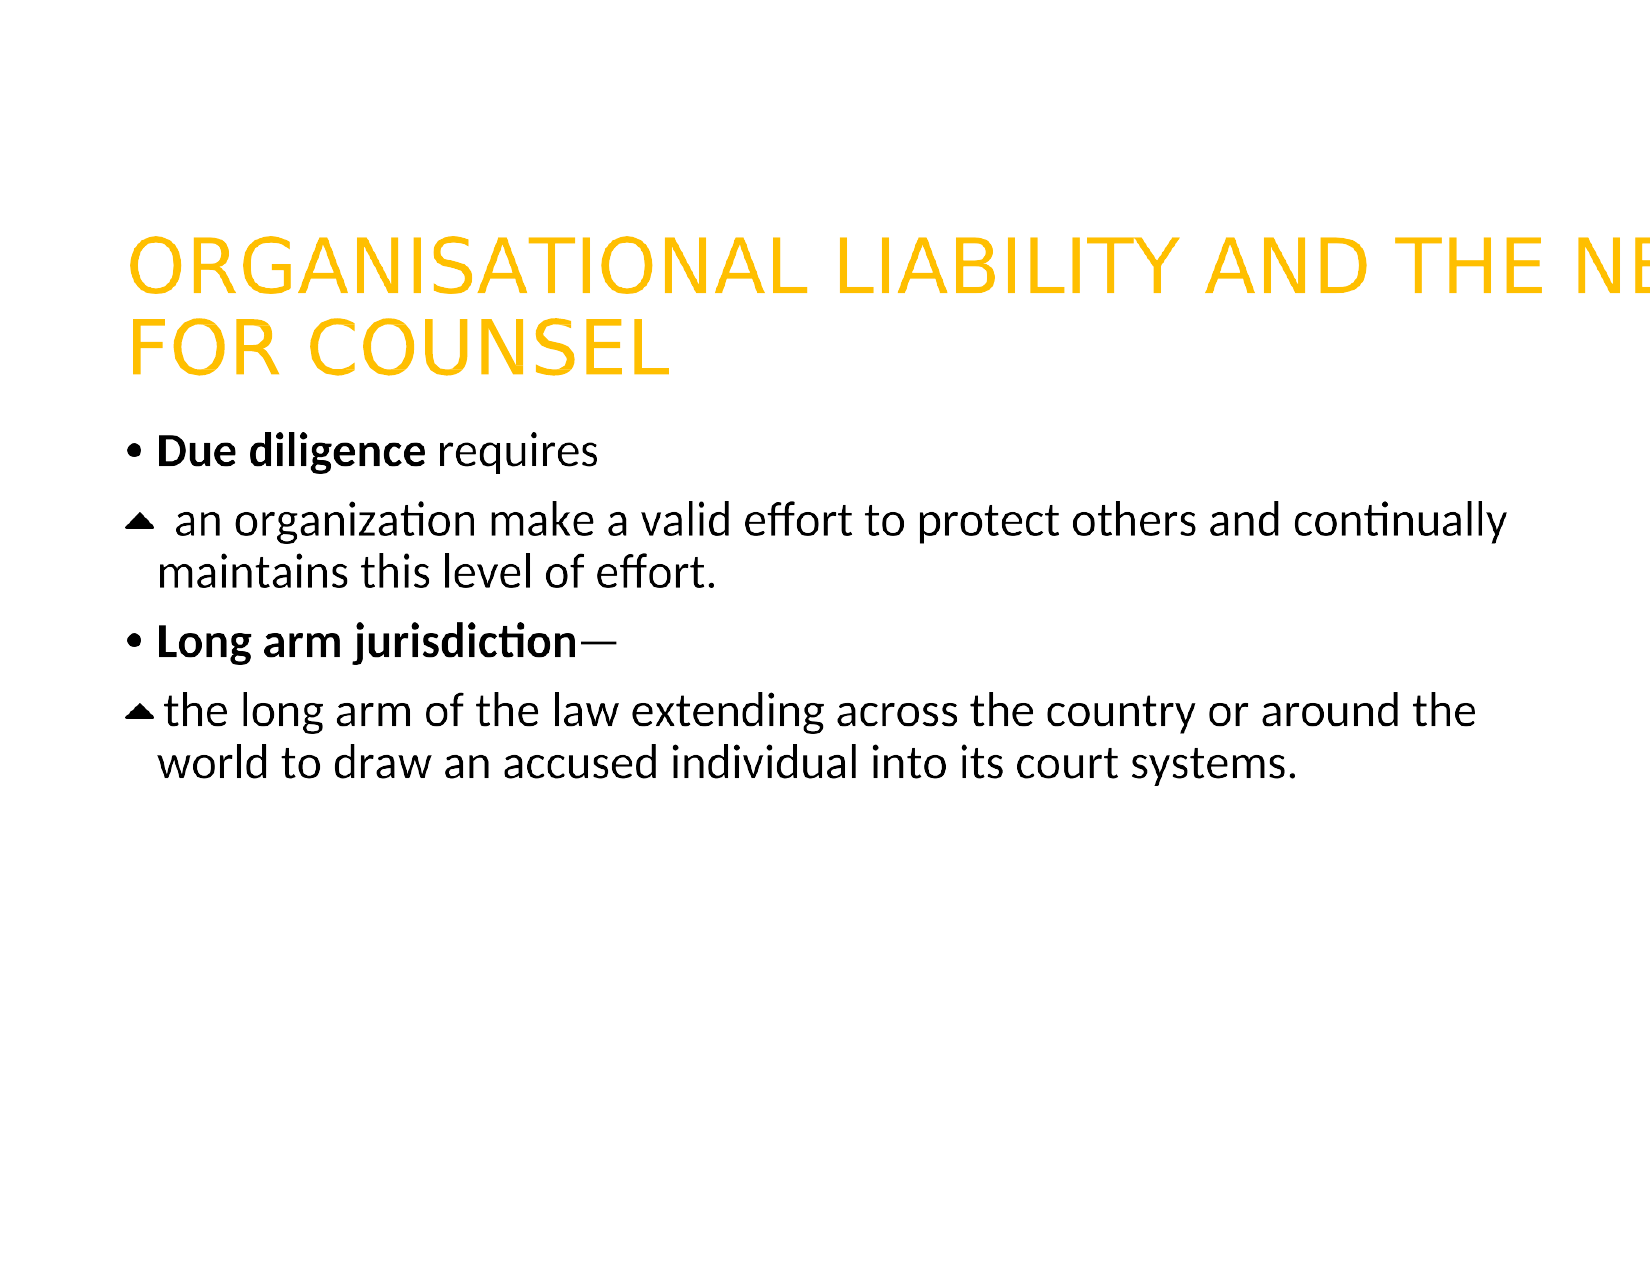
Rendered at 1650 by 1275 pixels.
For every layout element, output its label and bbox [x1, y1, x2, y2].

picture [129, 236, 1650, 295]
text_box [310, 318, 355, 376]
picture [439, 432, 597, 474]
picture [164, 691, 1475, 734]
picture [127, 633, 141, 648]
picture [125, 702, 154, 719]
picture [159, 553, 714, 588]
text_box [425, 319, 468, 376]
text_box [236, 319, 280, 375]
text_box [535, 318, 575, 376]
text_box [481, 319, 524, 375]
text_box [173, 318, 225, 376]
picture [127, 443, 141, 457]
picture [125, 512, 154, 529]
text_box [159, 622, 617, 665]
picture [176, 501, 1507, 544]
picture [156, 743, 1295, 786]
text_box [133, 319, 165, 375]
text_box [363, 318, 415, 376]
picture [159, 431, 425, 475]
text_box [586, 319, 622, 375]
text_box [634, 319, 669, 375]
